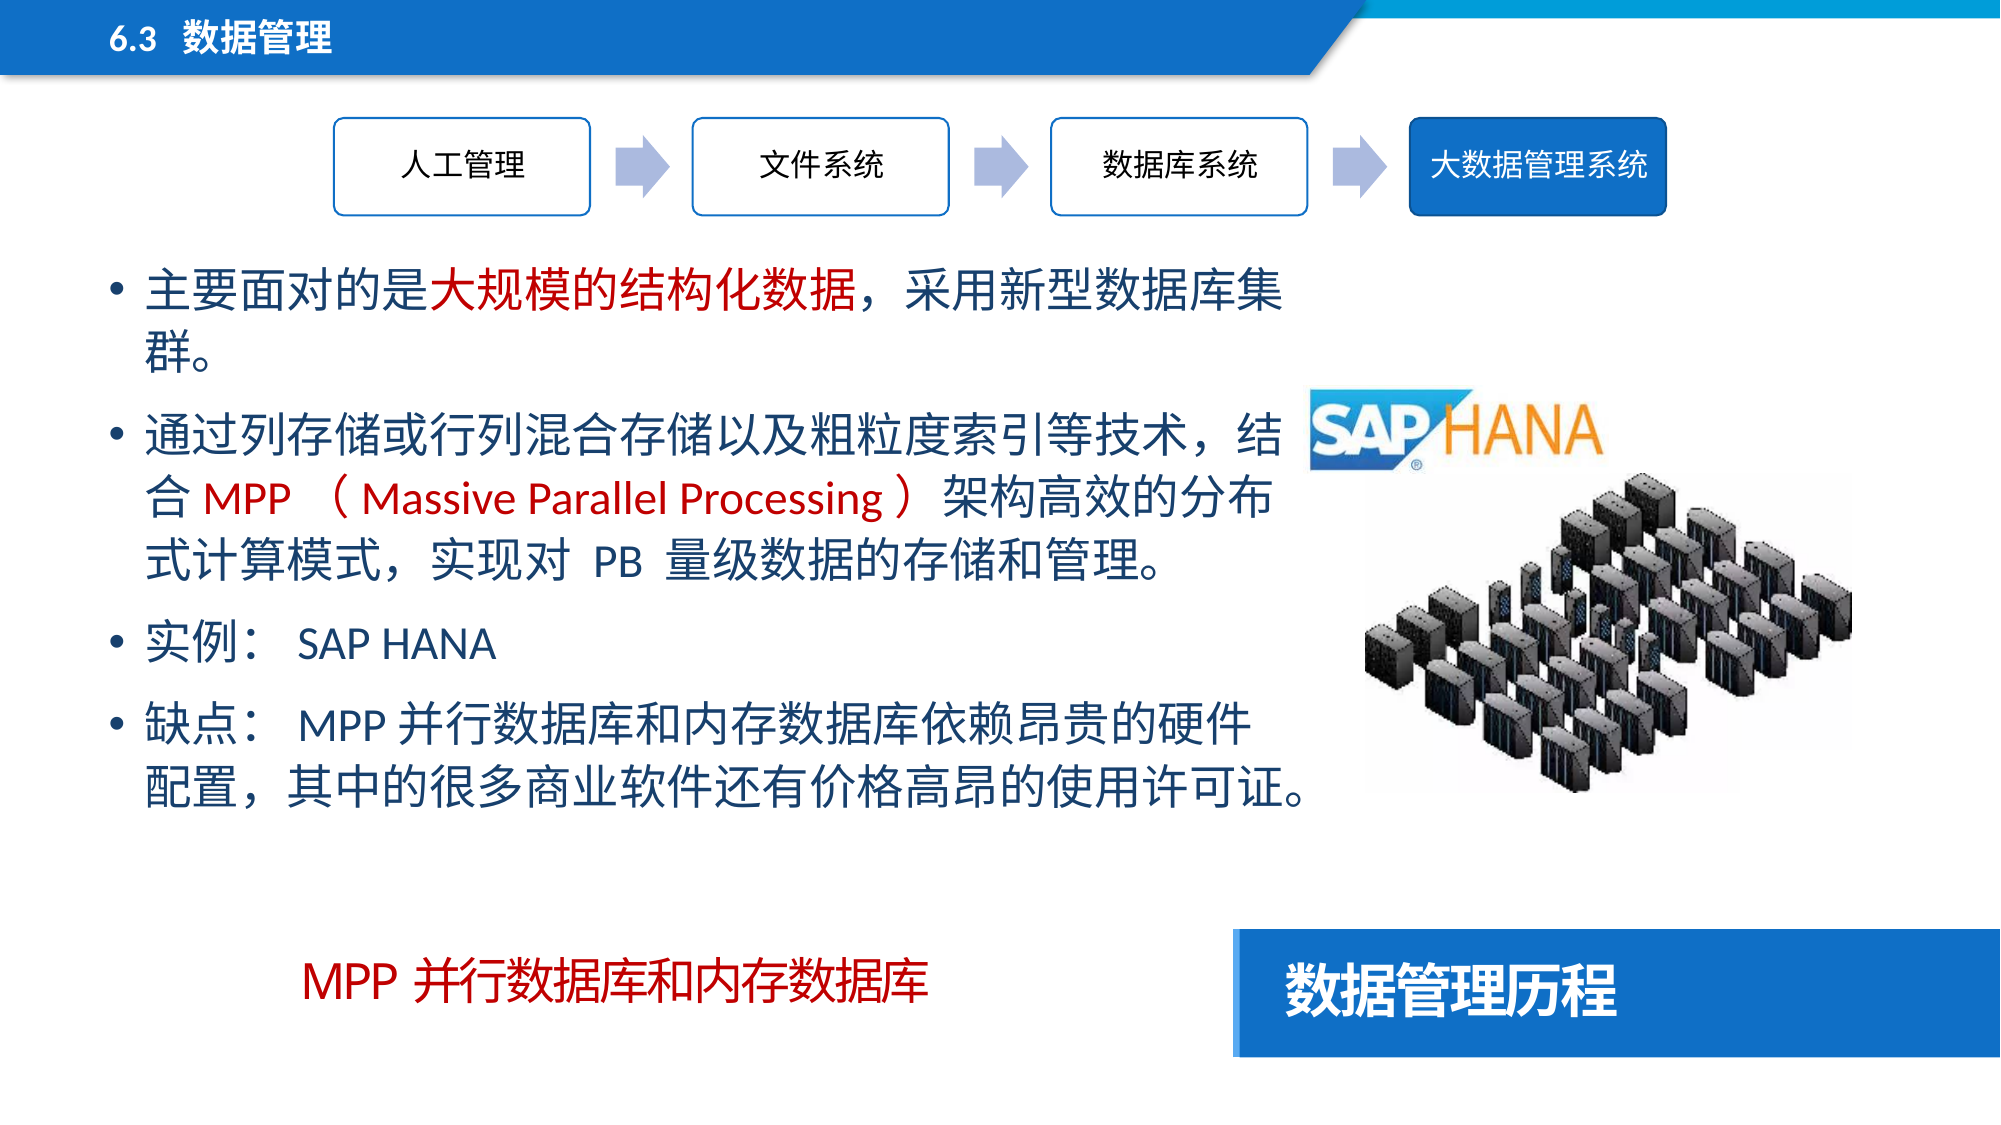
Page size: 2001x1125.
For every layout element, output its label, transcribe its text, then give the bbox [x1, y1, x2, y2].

list 数据管理历程 [1239, 929, 2000, 1058]
list 6.3 数据管理 [93, 11, 1138, 68]
text_box MPP并行数据库和内存数据库 [164, 949, 1067, 1038]
picture [1303, 385, 1852, 793]
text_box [333, 117, 1667, 216]
text_box 主要面对的是大规模的结构化数据，采用新型数据库集群。 通过列存储或行列混合存储以及粗粒度索引等技术，结合MPP（Massive Parallel Processing）架构高效的分布式计算模式，实现对 PB 量级数据的存储和管理。 实例：SAP HANA 缺点：MPP并行数据库和内存数据库依赖昂贵的硬件配置，其中的很多商业软件还有价格高昂的使用许可证。 [93, 246, 1304, 914]
